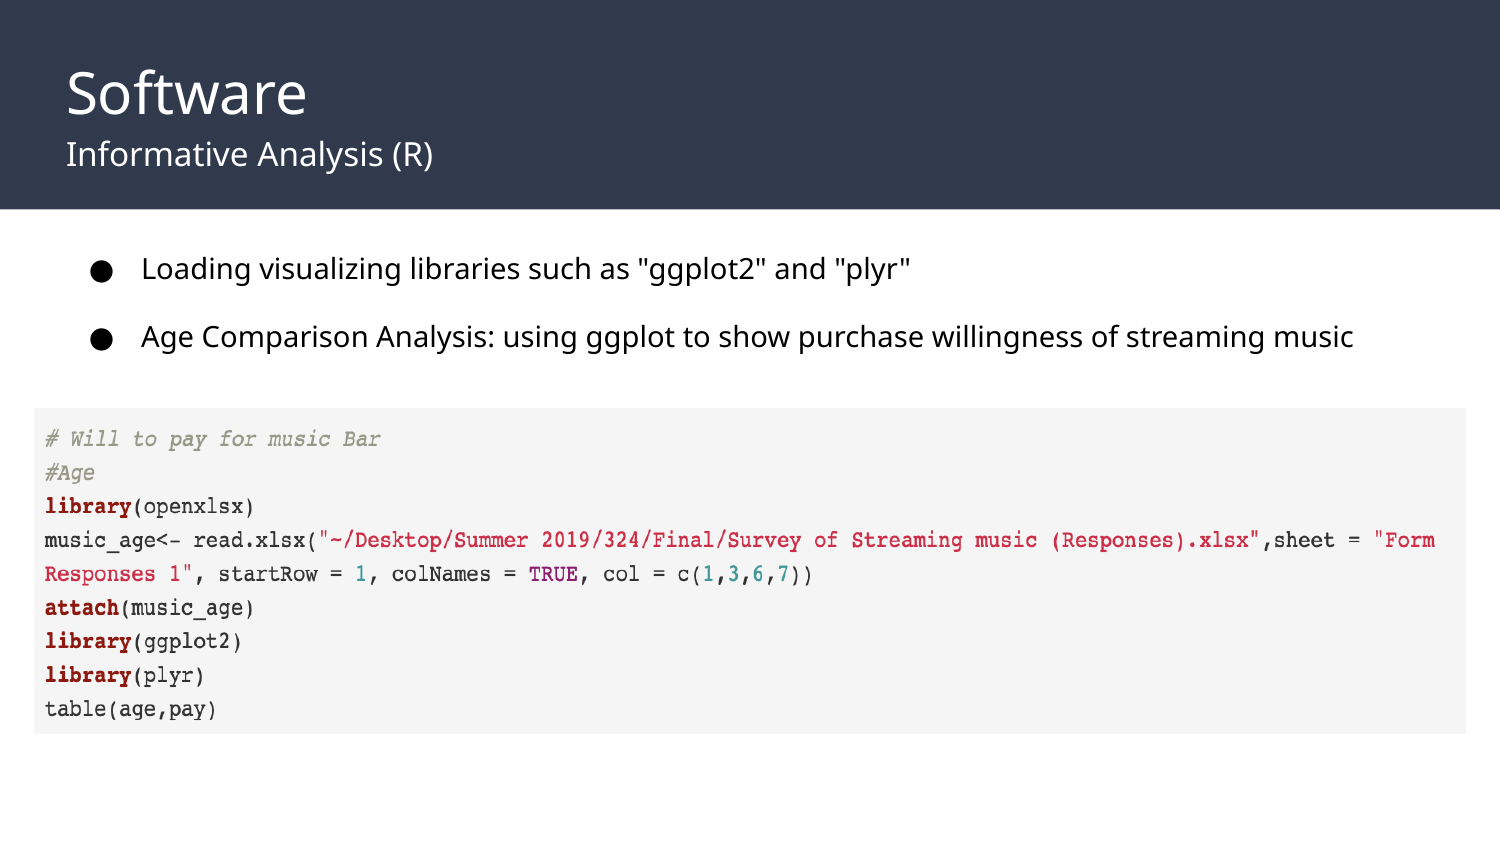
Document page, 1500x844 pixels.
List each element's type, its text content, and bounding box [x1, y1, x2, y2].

list Loading visualizing libraries such as "ggplot2" and "plyr" Age Comparison Analysis: using ggplot to show purchase willingness of streaming music [51, 235, 1449, 372]
title Software Informative Analysis (R) [51, 31, 1449, 168]
picture [34, 408, 1466, 734]
